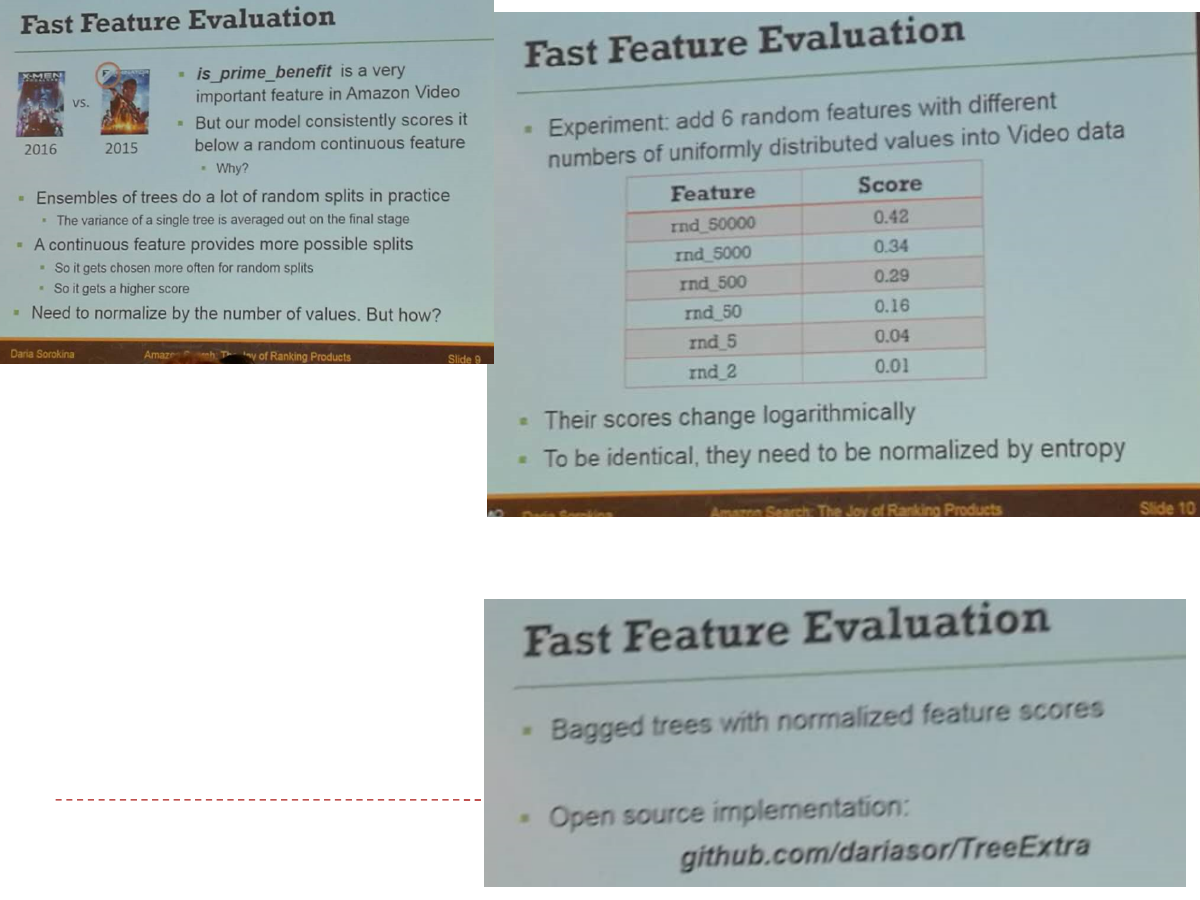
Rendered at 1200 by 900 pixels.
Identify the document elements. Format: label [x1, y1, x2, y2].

picture [0, 0, 1200, 518]
picture [484, 599, 1186, 887]
